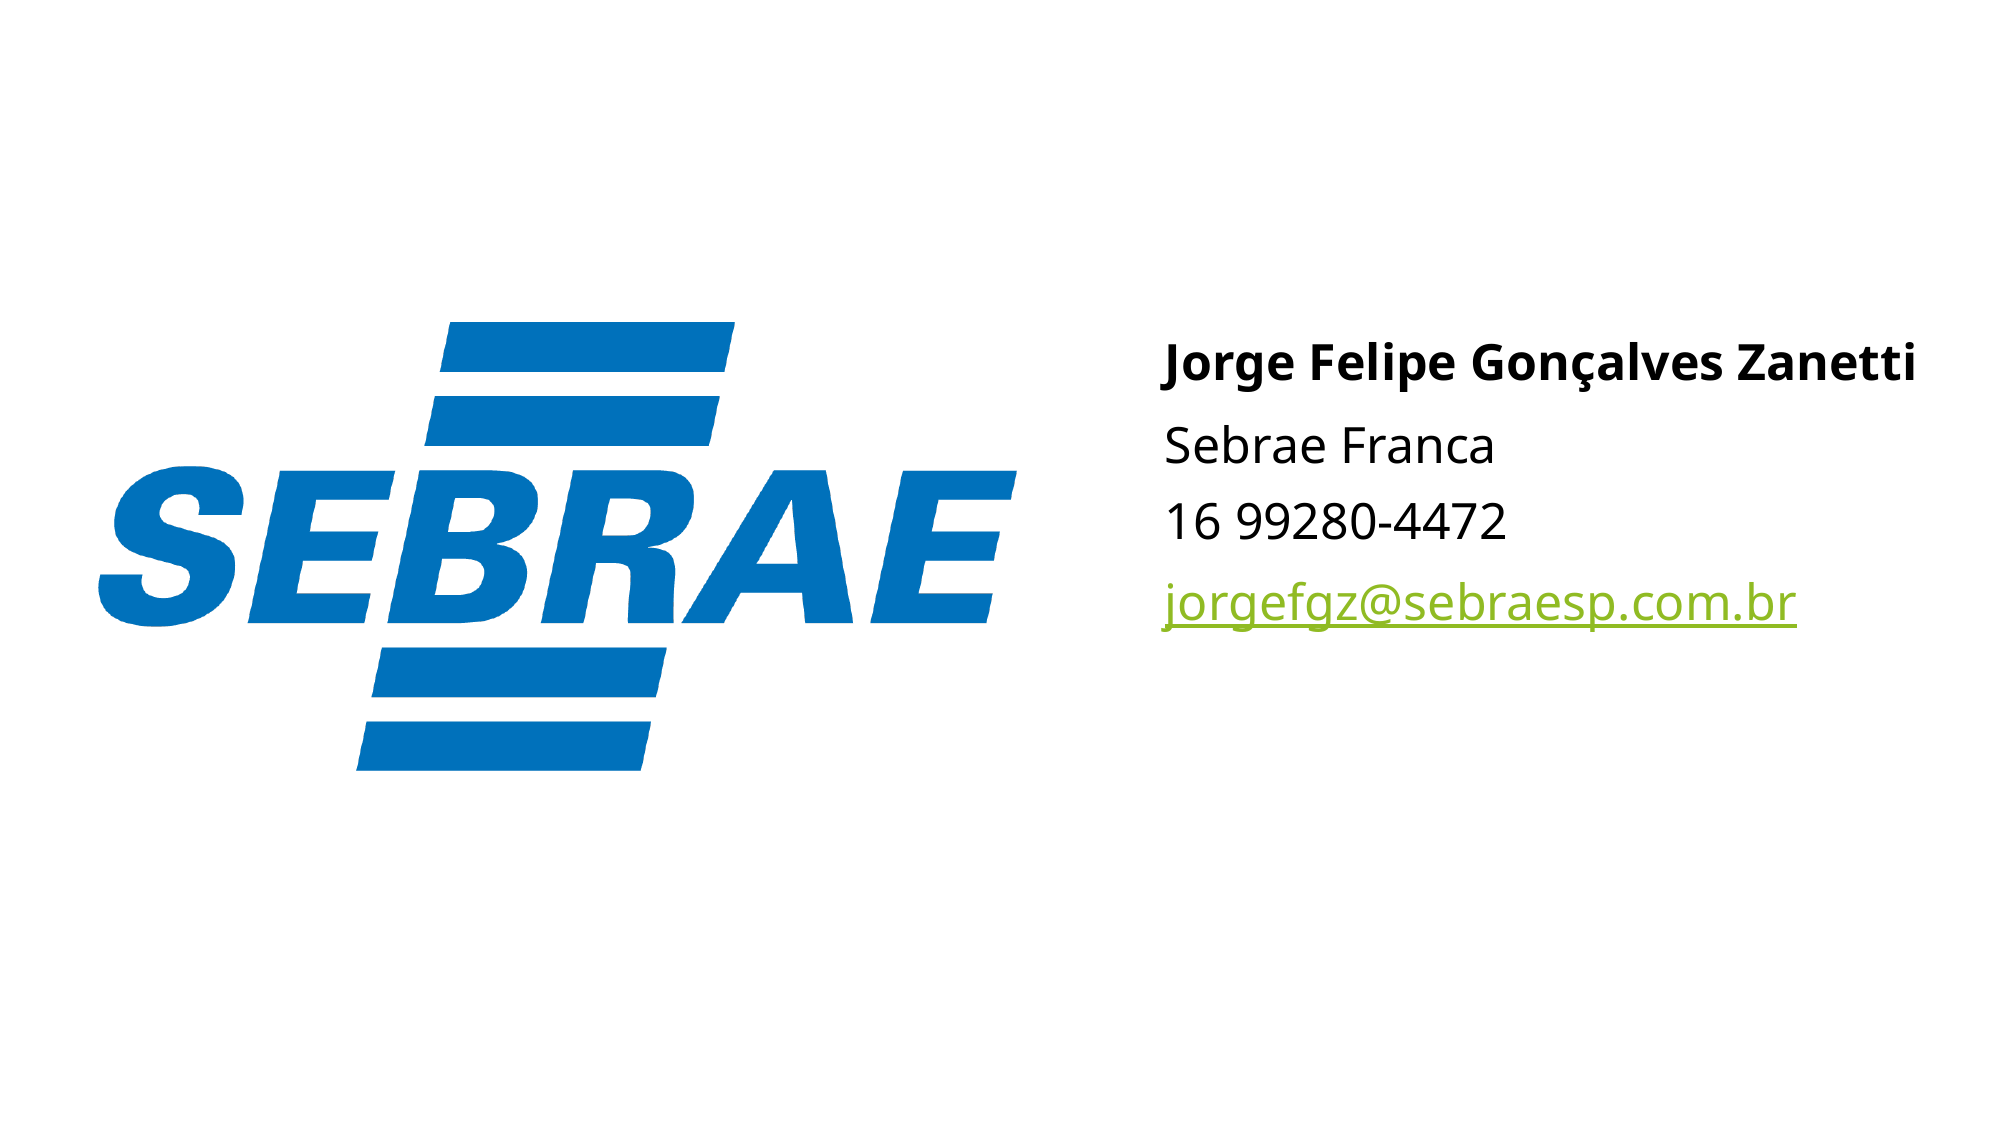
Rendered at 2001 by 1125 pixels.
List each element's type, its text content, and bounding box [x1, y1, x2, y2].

text_box 16 99280-4472 [1149, 482, 1966, 558]
text_box jorgefgz@sebraesp.com.br [1149, 562, 1966, 707]
text_box Sebrae Franca [1149, 406, 1966, 482]
text_box Jorge Felipe Gonçalves Zanetti [1149, 322, 1966, 398]
picture [98, 322, 1017, 771]
